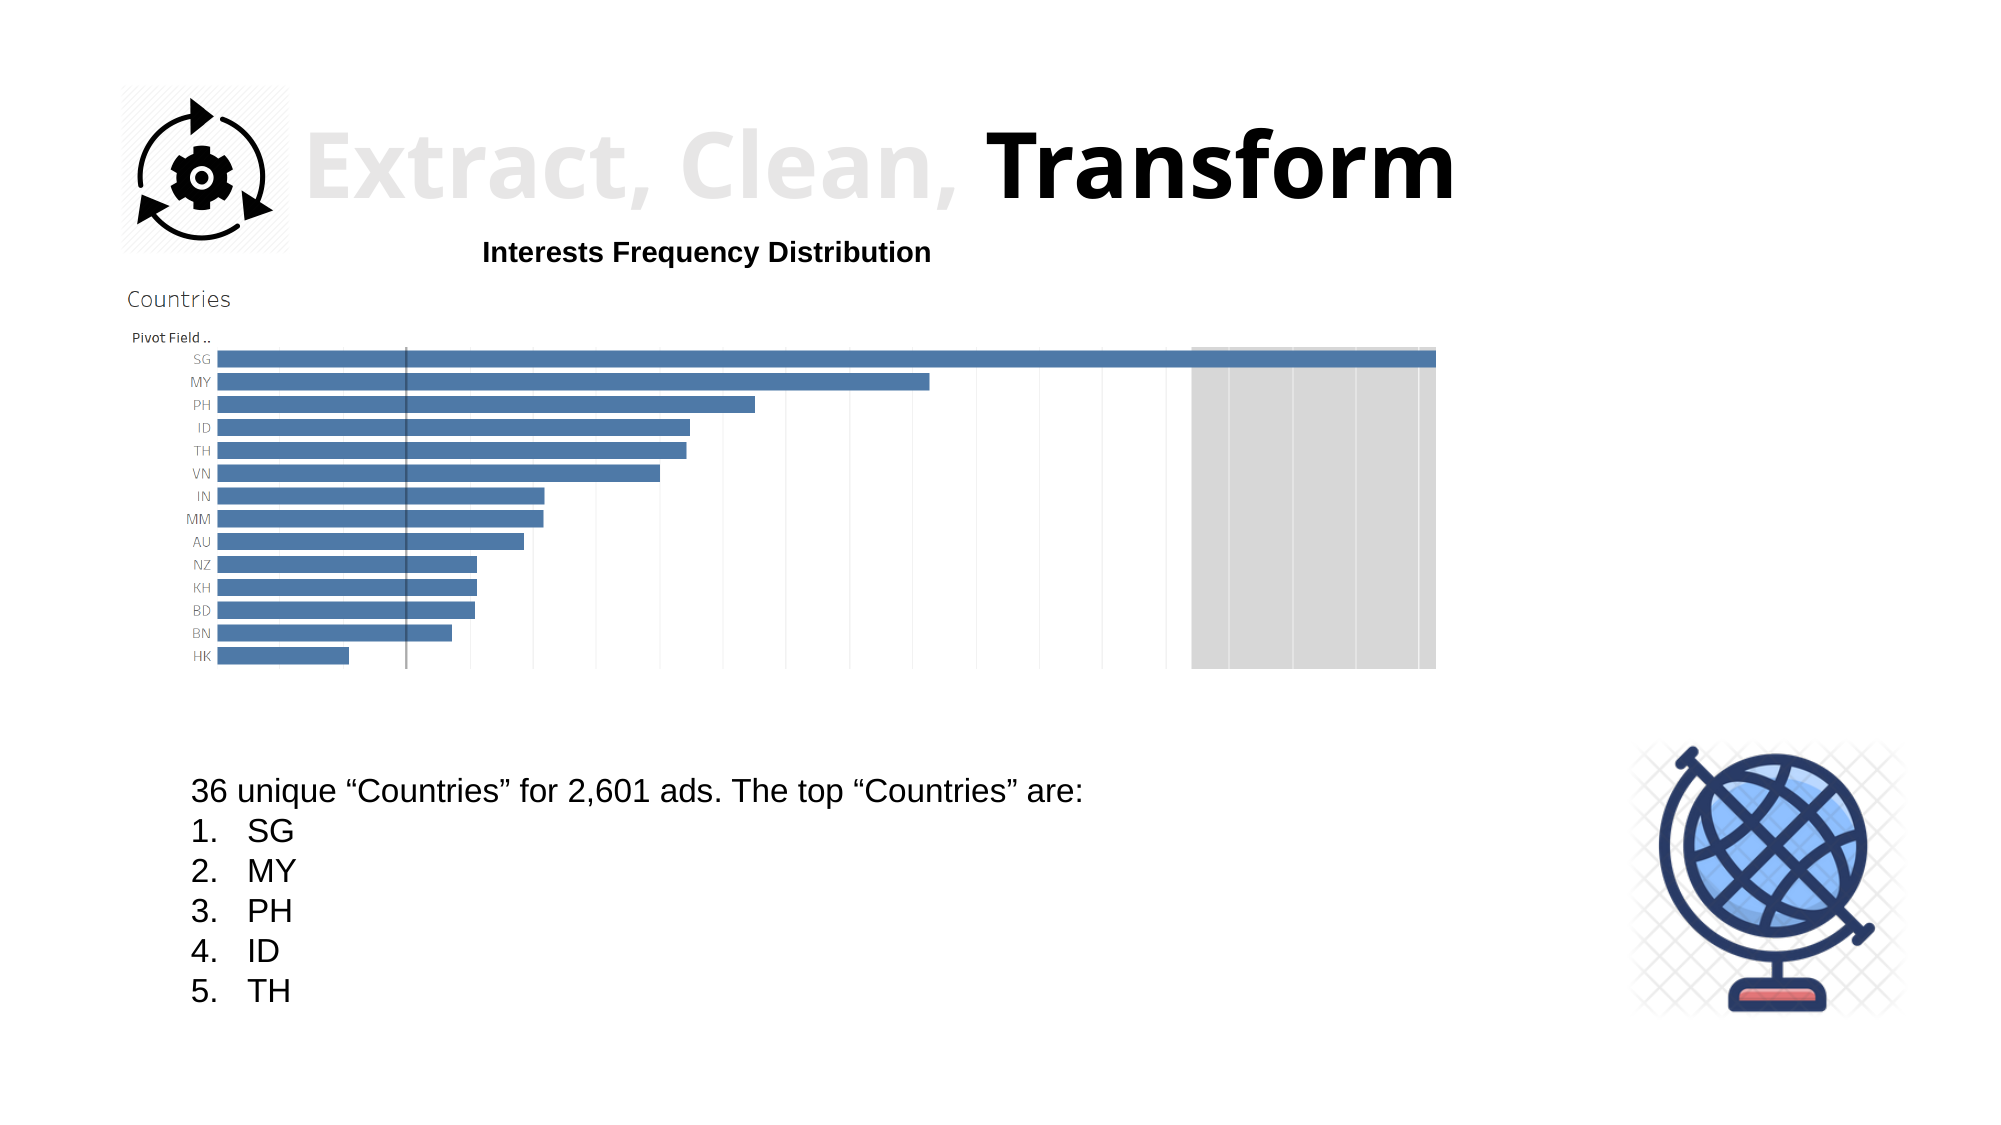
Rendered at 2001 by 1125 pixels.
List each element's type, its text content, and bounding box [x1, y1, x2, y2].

picture [120, 84, 290, 254]
picture [1626, 738, 1908, 1020]
title Extract, Clean, Transform [137, 59, 1863, 278]
picture [120, 279, 1451, 670]
text_box 36 unique “Countries” for 2,601 ads. The top “Countries” are: SG MY PH ID TH [176, 762, 1224, 1017]
text_box Interests Frequency Distribution [218, 225, 1197, 276]
